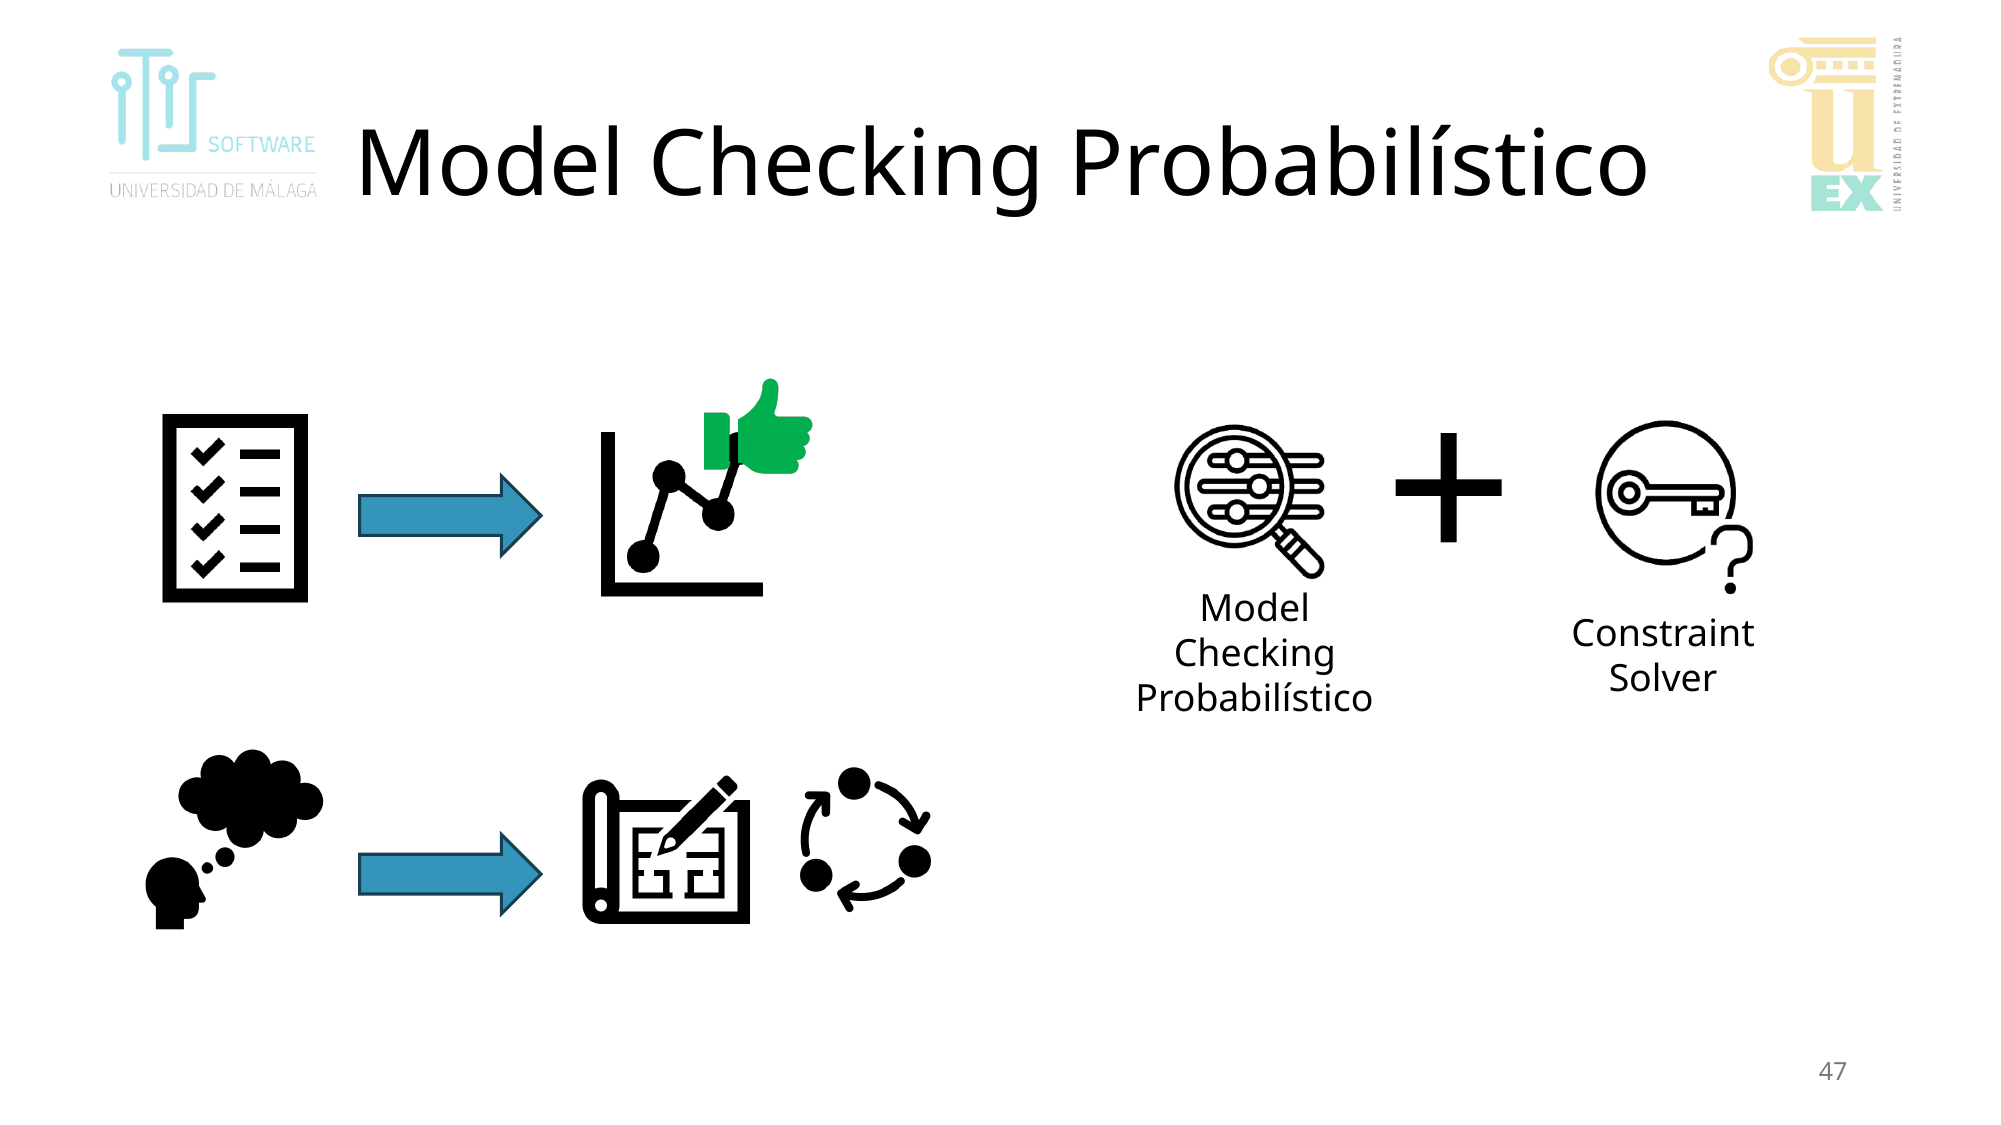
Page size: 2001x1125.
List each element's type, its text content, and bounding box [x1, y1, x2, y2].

title Model Checking Probabilístico [133, 57, 1874, 275]
text_box [1768, 37, 1902, 211]
picture [98, 37, 327, 212]
slide_number 47 [1412, 1042, 1863, 1103]
text_box [358, 830, 544, 918]
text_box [567, 360, 824, 628]
text_box Model Checking Probabilístico [1113, 576, 1396, 727]
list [122, 395, 348, 622]
picture [567, 741, 959, 949]
picture [136, 741, 333, 938]
text_box [358, 472, 544, 560]
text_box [1132, 393, 1805, 602]
text_box Constraint Solver [1522, 602, 1805, 707]
